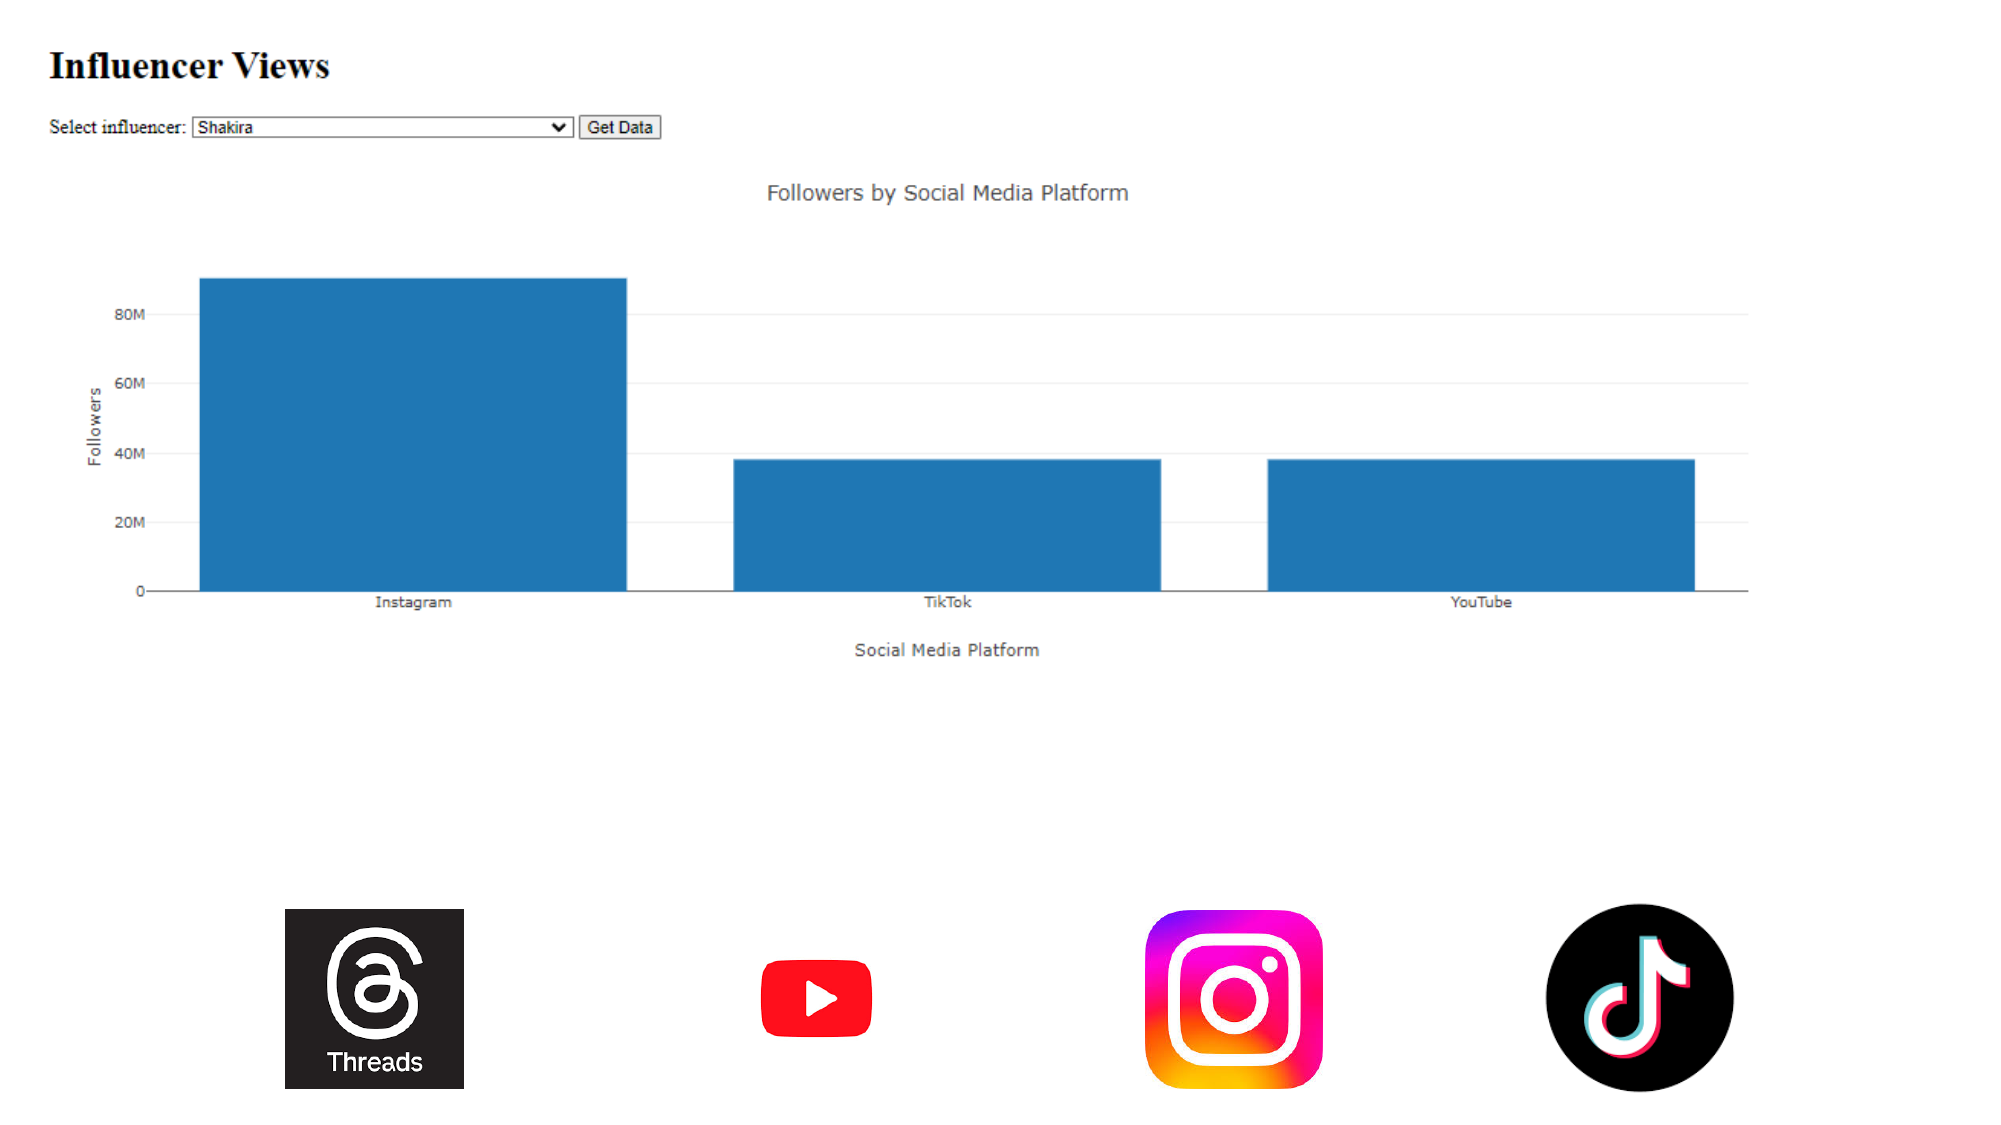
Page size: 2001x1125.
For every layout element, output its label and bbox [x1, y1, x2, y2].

text_box [284, 871, 1768, 1125]
picture [41, 24, 1982, 717]
